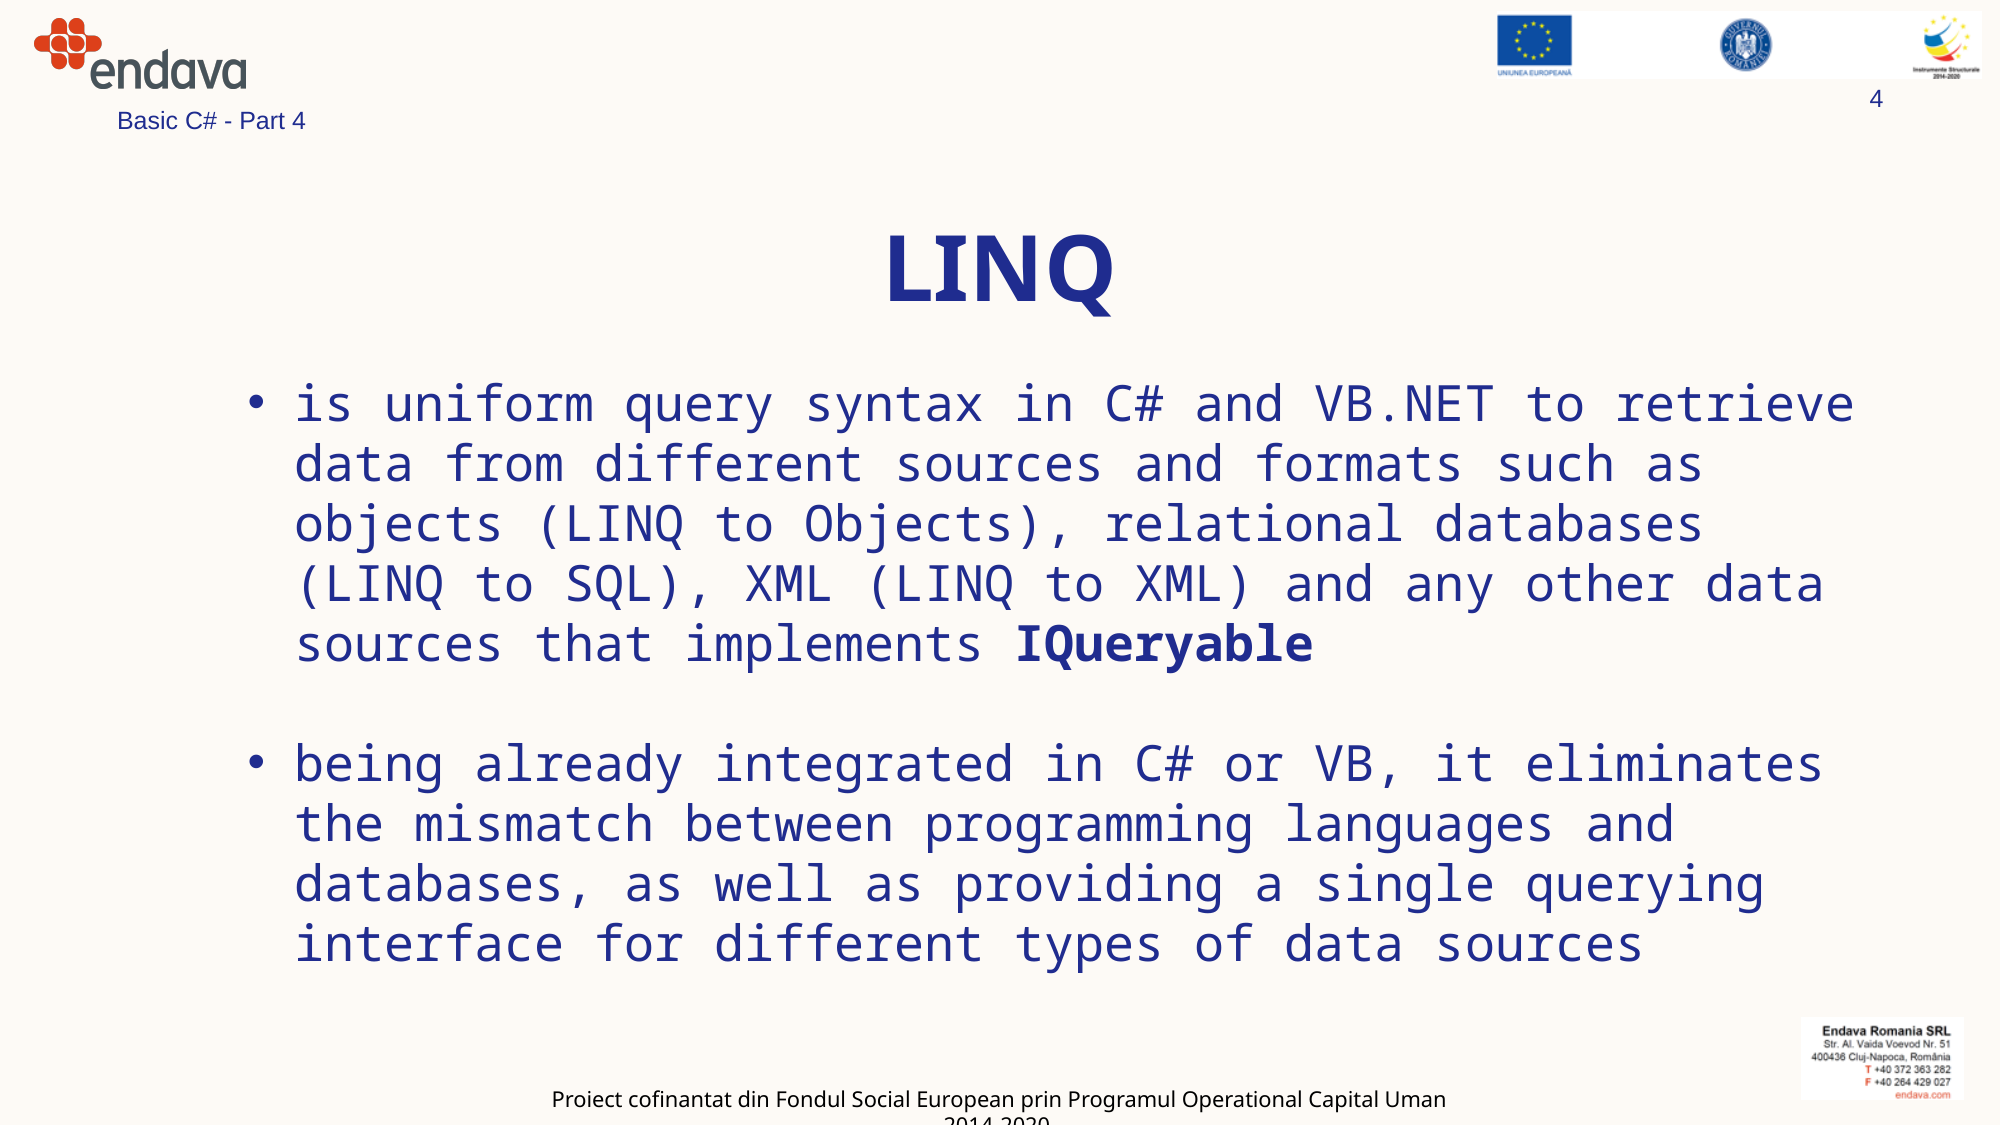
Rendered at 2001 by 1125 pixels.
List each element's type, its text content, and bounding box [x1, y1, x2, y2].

slide_number 4 [1795, 79, 1958, 120]
picture [34, 18, 246, 89]
footer Basic C# - Part 4 [101, 97, 627, 143]
picture [1497, 11, 1982, 79]
picture [1801, 1017, 1964, 1100]
text_box Proiect cofinantat din Fondul Social European prin Programul Operational Capital Uman 2014-2020 [519, 1078, 1481, 1125]
text_box is uniform query syntax in C# and VB.NET to retrieve data from different sources and formats such as objects (LINQ to Objects), relational databases (LINQ to SQL), XML (LINQ to XML) and any other data sources that implements IQueryable being already integrated in C# or VB, it eliminates the mismatch between programming languages and databases, as well as providing a single querying interface for different types of data sources [233, 364, 1895, 980]
title LINQ [124, 202, 1875, 329]
